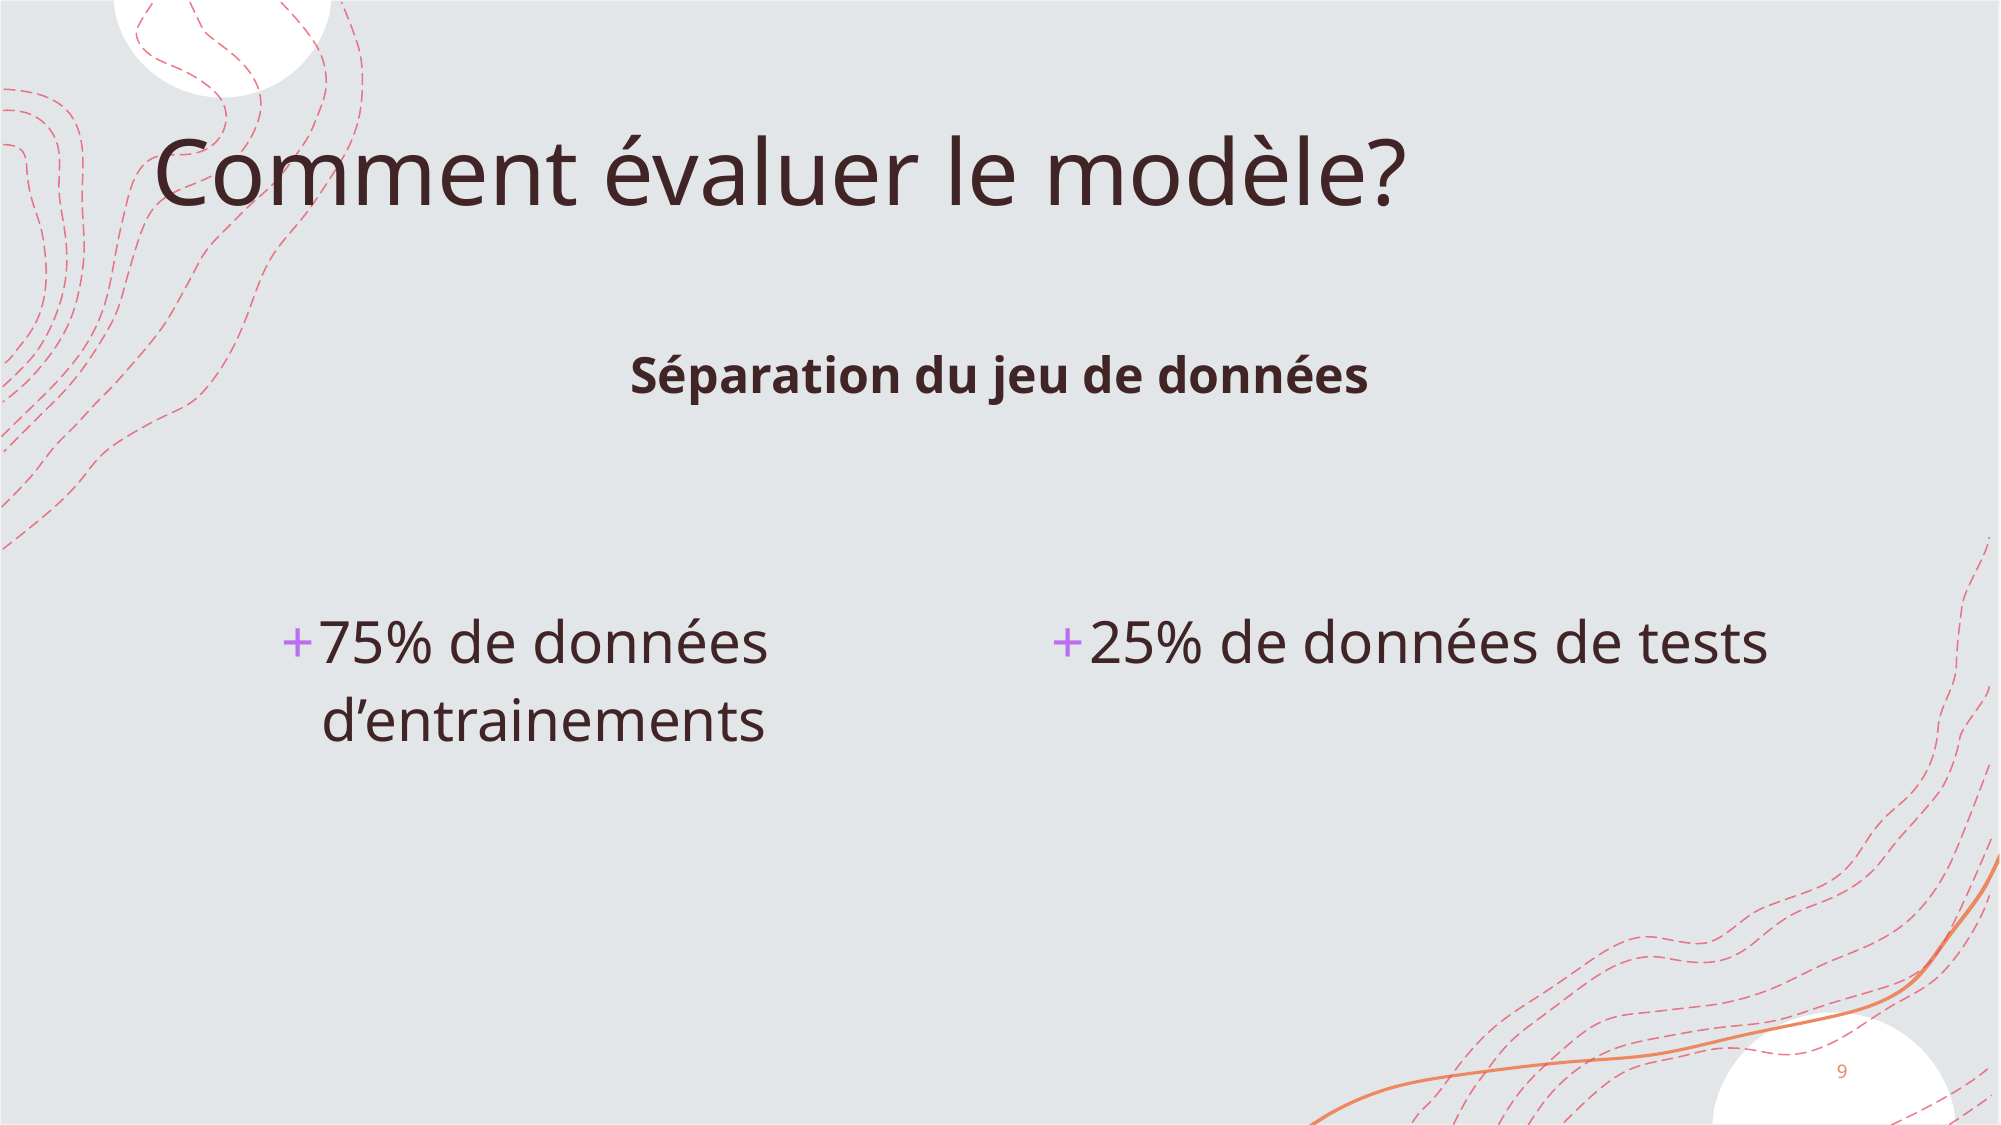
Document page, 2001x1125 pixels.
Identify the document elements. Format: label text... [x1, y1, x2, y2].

list Séparation du jeu de données [137, 275, 1863, 411]
list 75% de données d’entrainements [102, 591, 949, 764]
list 25% de données de tests [985, 591, 1836, 723]
slide_number 9 [1625, 1042, 1863, 1103]
title Comment évaluer le modèle? [137, 59, 1863, 275]
